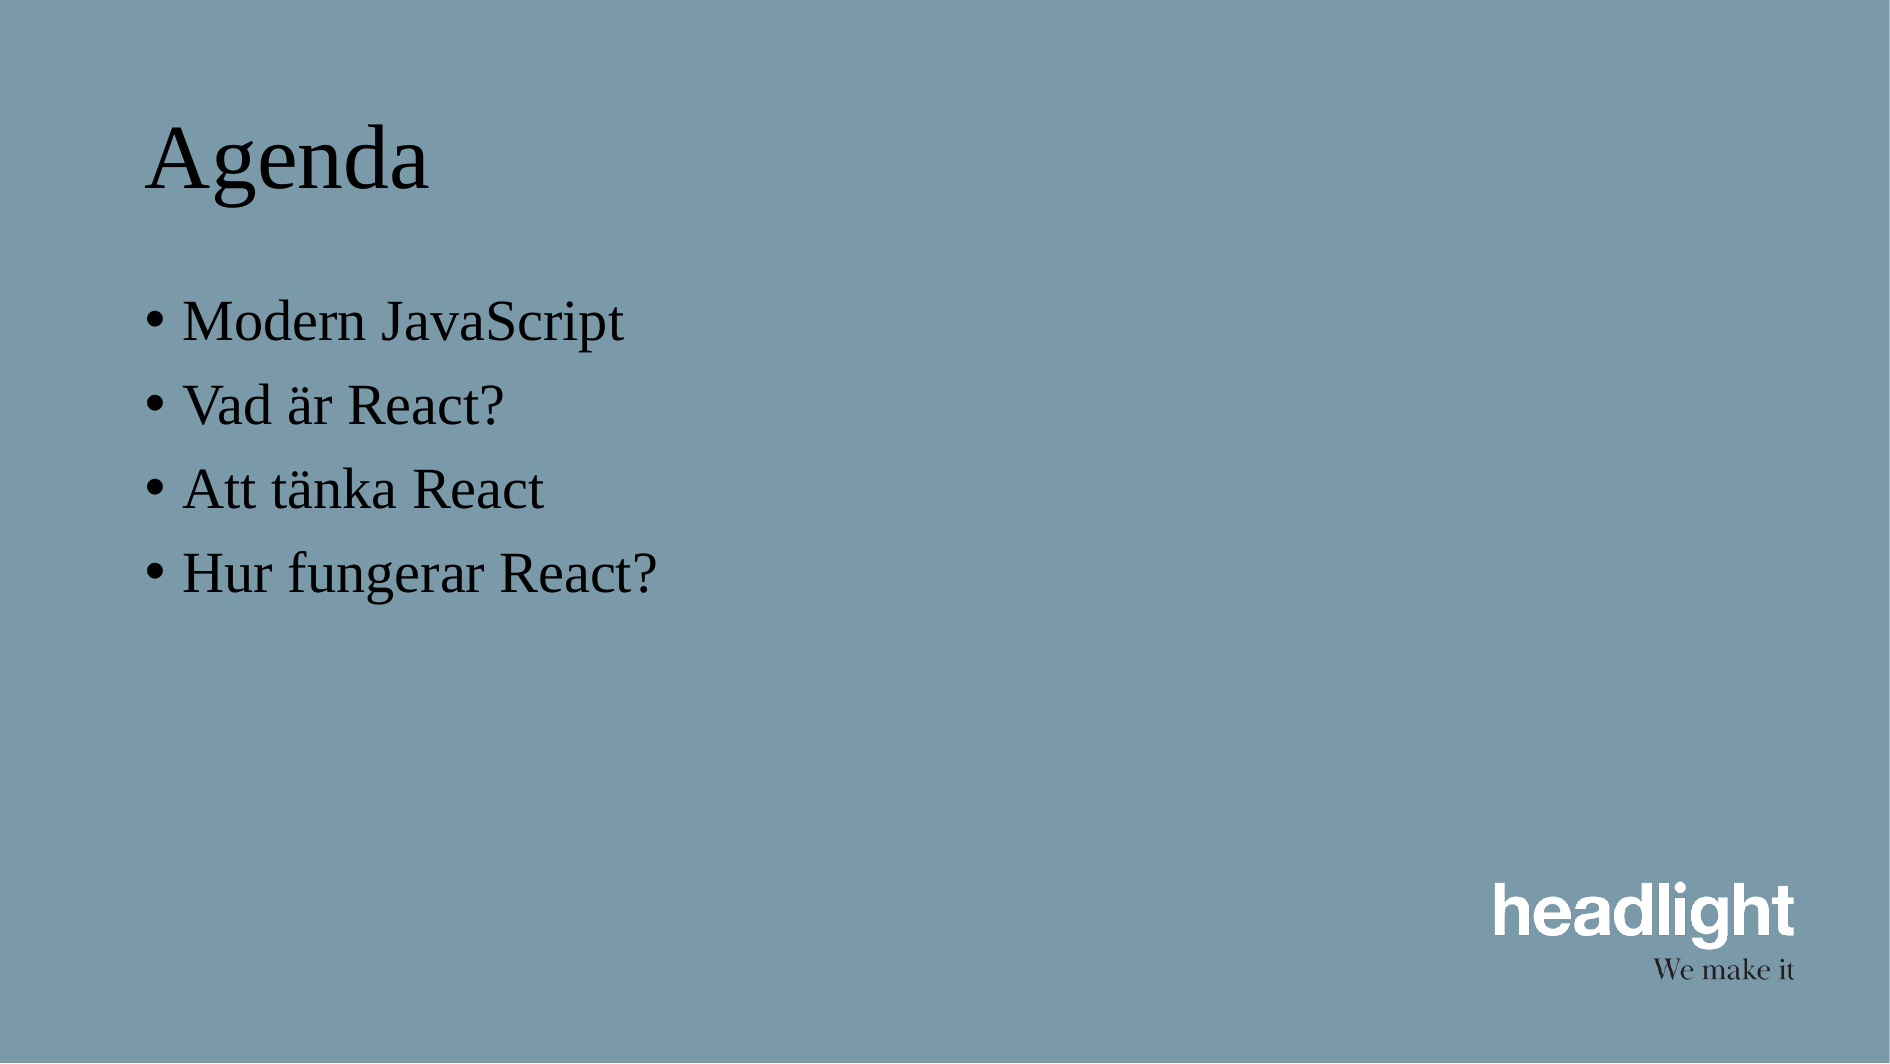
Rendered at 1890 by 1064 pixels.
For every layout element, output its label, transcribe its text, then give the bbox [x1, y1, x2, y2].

list Modern JavaScript Vad är React? Att tänka React Hur fungerar React? [129, 283, 1760, 958]
title Agenda [129, 56, 1760, 263]
